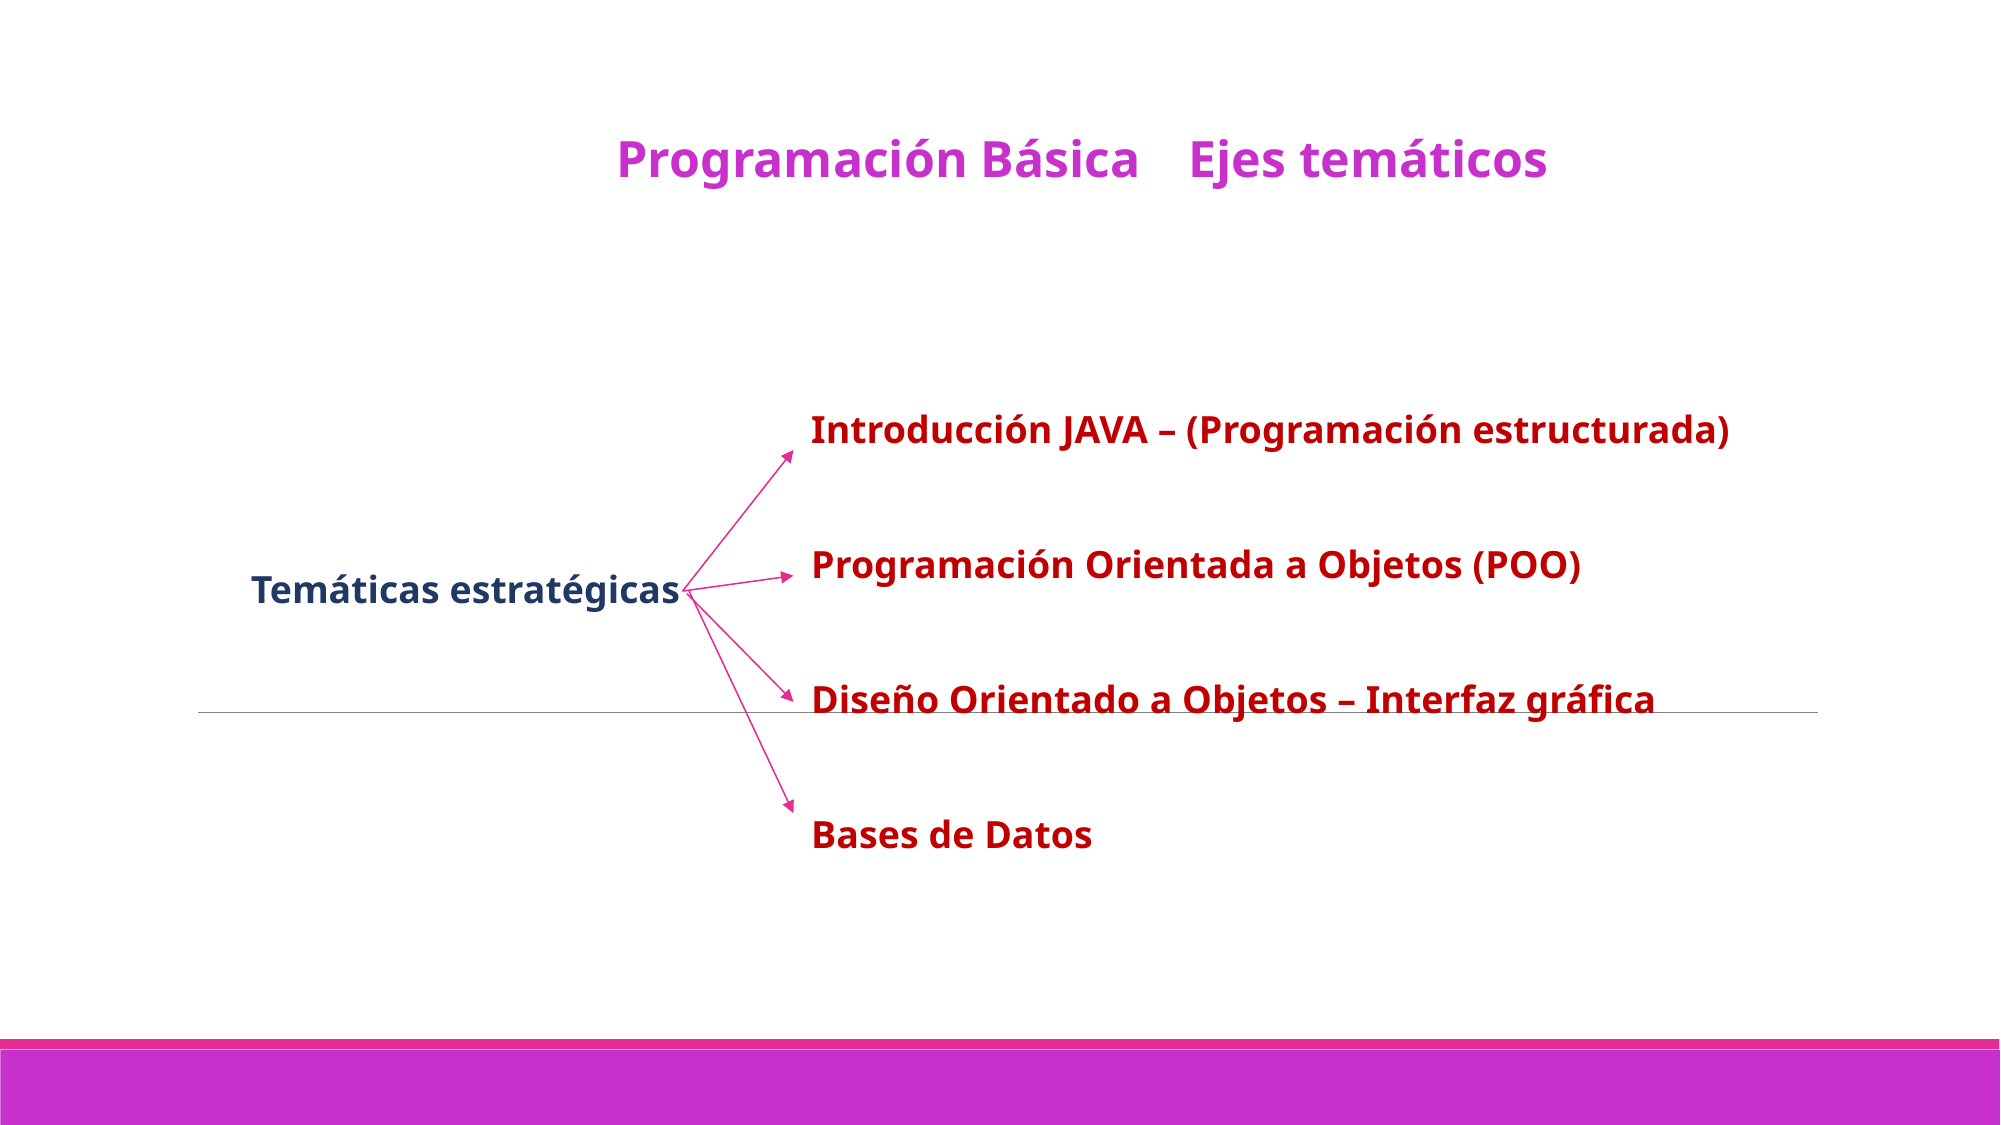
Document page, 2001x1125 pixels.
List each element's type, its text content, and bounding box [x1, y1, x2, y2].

text_box Programación Básica [601, 119, 1701, 195]
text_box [688, 590, 794, 814]
text_box Temáticas estratégicas [226, 558, 683, 619]
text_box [682, 575, 794, 592]
text_box Introducción JAVA – (Programación estructurada) Programación Orientada a Objetos (POO) Diseño Orientado a Objetos – Interfaz gráfica Bases de Datos [796, 398, 1769, 864]
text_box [682, 449, 794, 574]
text_box Ejes temáticos [1173, 120, 2000, 196]
